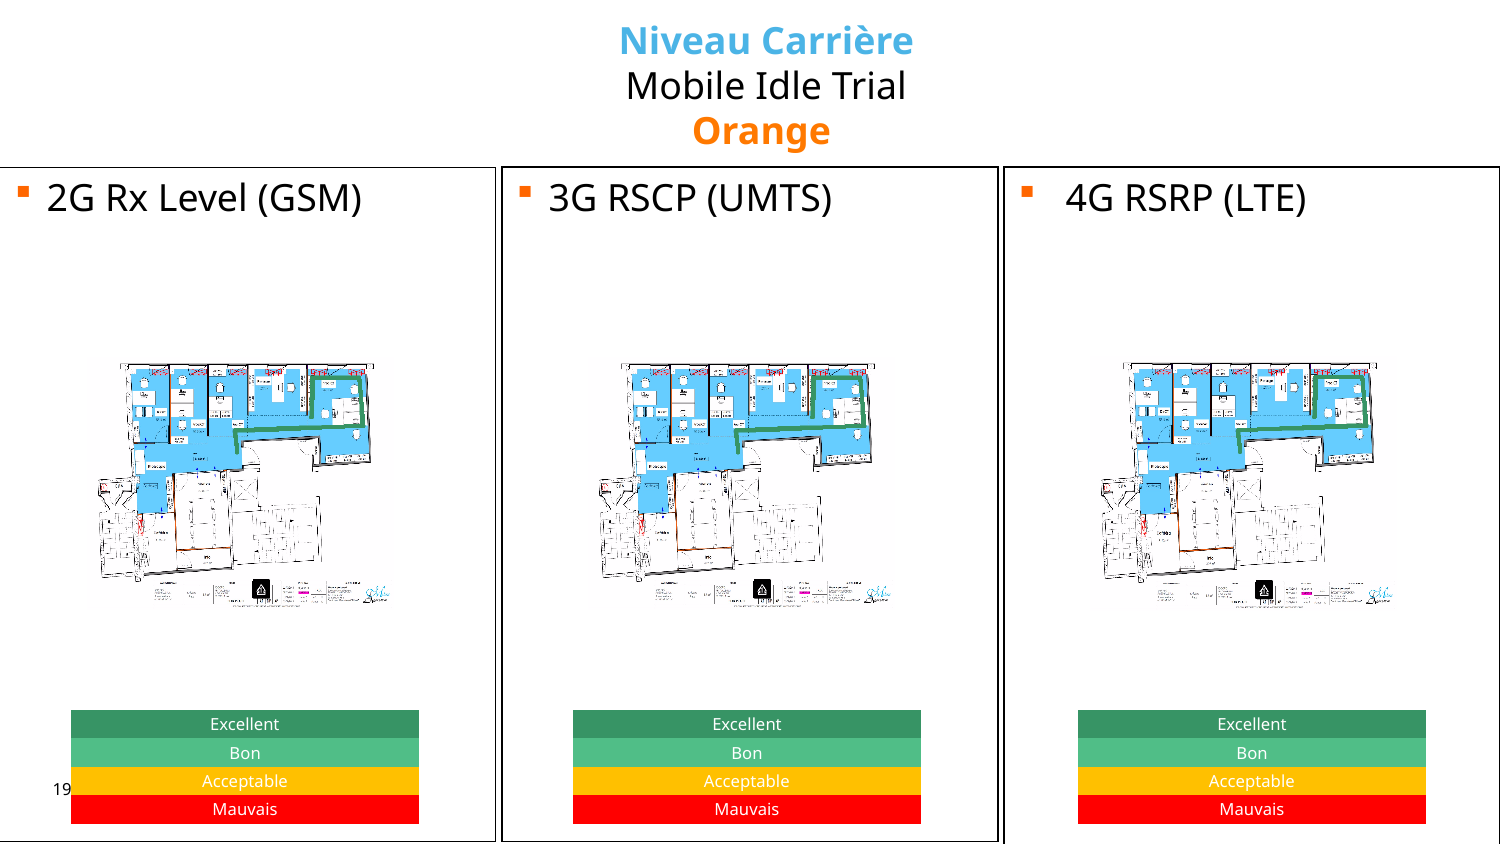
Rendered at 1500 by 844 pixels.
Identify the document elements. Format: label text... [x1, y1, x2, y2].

text_box Niveau Carrière Mobile Idle Trial Orange [187, 9, 1346, 125]
table_cell Bon [1078, 738, 1426, 767]
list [4, 325, 493, 613]
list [1008, 324, 1496, 614]
table_cell Mauvais [71, 795, 419, 824]
text_box [224, 293, 1276, 551]
text_box 3G RSCP (UMTS) [501, 615, 998, 842]
table_cell Mauvais [1078, 795, 1426, 824]
table_cell Acceptable [573, 767, 921, 795]
text_box 2G Rx Level (GSM) [0, 615, 496, 842]
text_box 4G RSRP (LTE) [1003, 167, 1500, 329]
table_cell Mauvais [573, 795, 921, 824]
text_box 3G RSCP (UMTS) [501, 167, 998, 293]
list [506, 324, 994, 614]
table_header Excellent [573, 710, 921, 738]
text_box 4G RSRP (LTE) [1003, 615, 1500, 844]
table_header Excellent [71, 710, 419, 738]
table_cell Bon [71, 738, 419, 767]
text_box 2G Rx Level (GSM) [0, 167, 496, 329]
table_cell Acceptable [71, 767, 419, 795]
table_cell Acceptable [1078, 767, 1426, 795]
table_cell Bon [573, 738, 921, 767]
table_header Excellent [1078, 710, 1426, 738]
